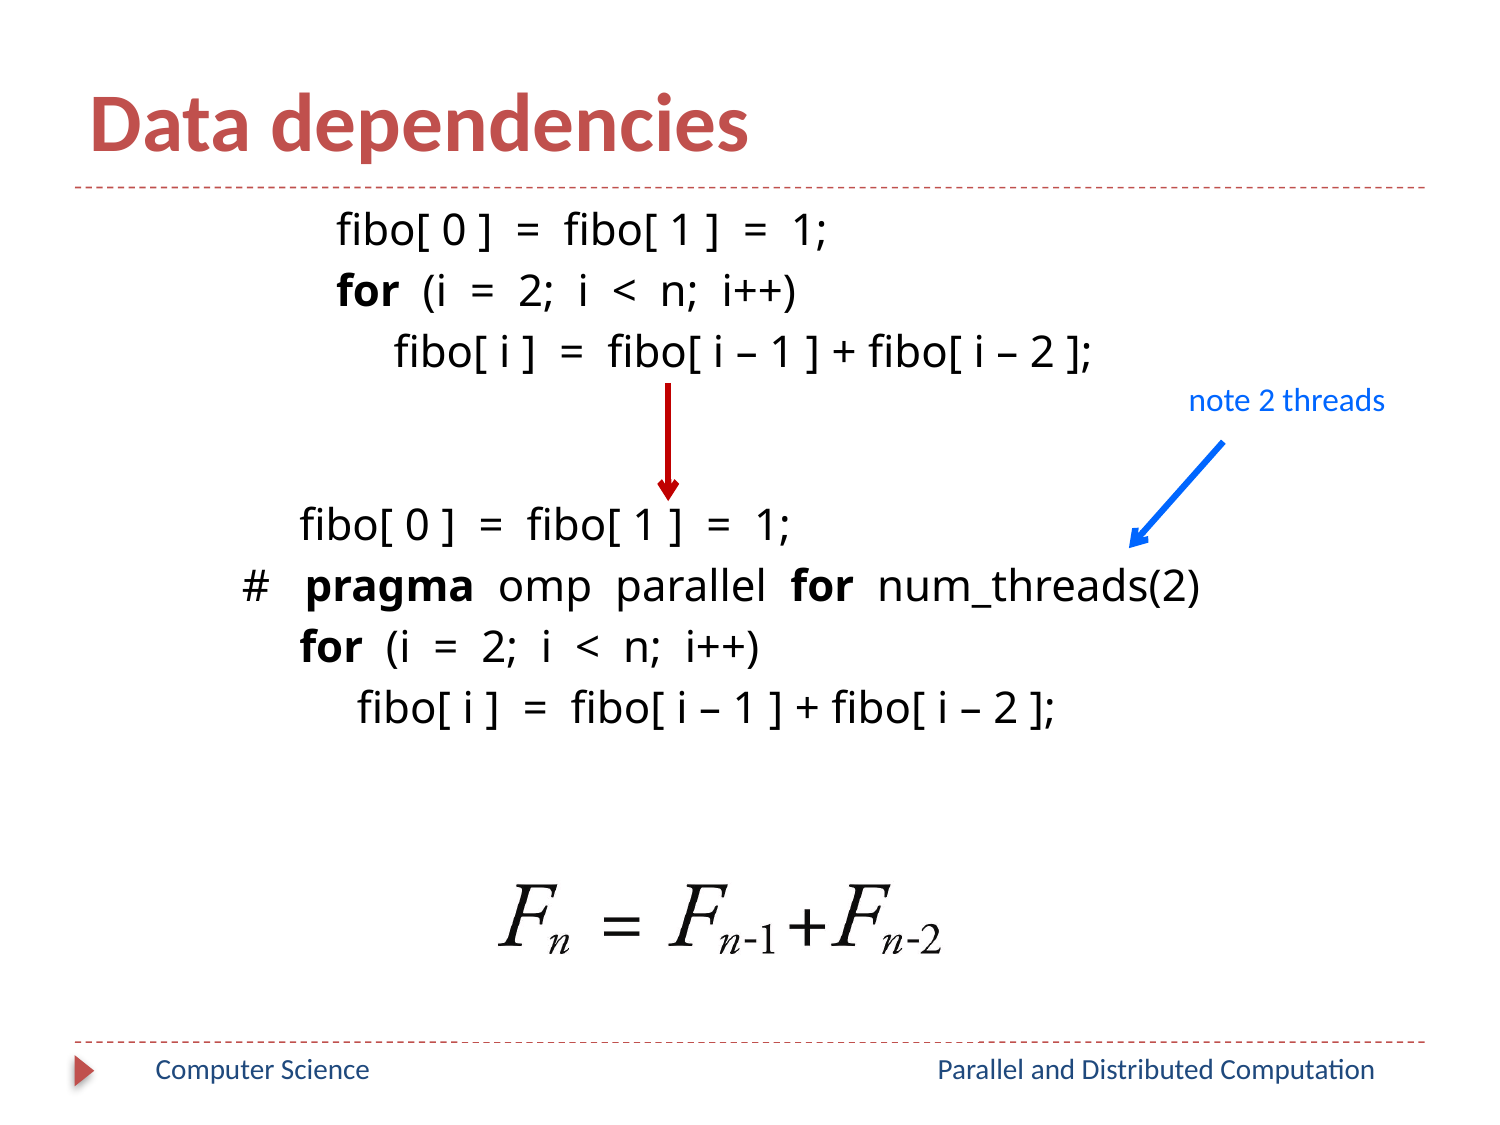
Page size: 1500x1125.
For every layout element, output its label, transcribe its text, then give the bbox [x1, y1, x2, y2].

text_box fibo[ 0 ] = fibo[ 1 ] = 1; # pragma omp parallel for num_threads(2) for (i = 2; i < n; i++) fibo[ i ] = fibo[ i – 1 ] + fibo[ i – 2 ]; [227, 489, 1216, 740]
slide_number Computer Science [100, 1042, 426, 1103]
text_box note 2 threads [1173, 370, 1401, 426]
title Data dependencies [75, 12, 1425, 175]
slide_number Parallel and Distributed Computation [887, 1042, 1426, 1103]
text_box fibo[ 0 ] = fibo[ 1 ] = 1; for (i = 2; i < n; i++) fibo[ i ] = fibo[ i – 1 ] + fibo[ i – 2 ]; [321, 193, 1120, 384]
picture [459, 810, 979, 1042]
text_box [1122, 447, 1230, 543]
